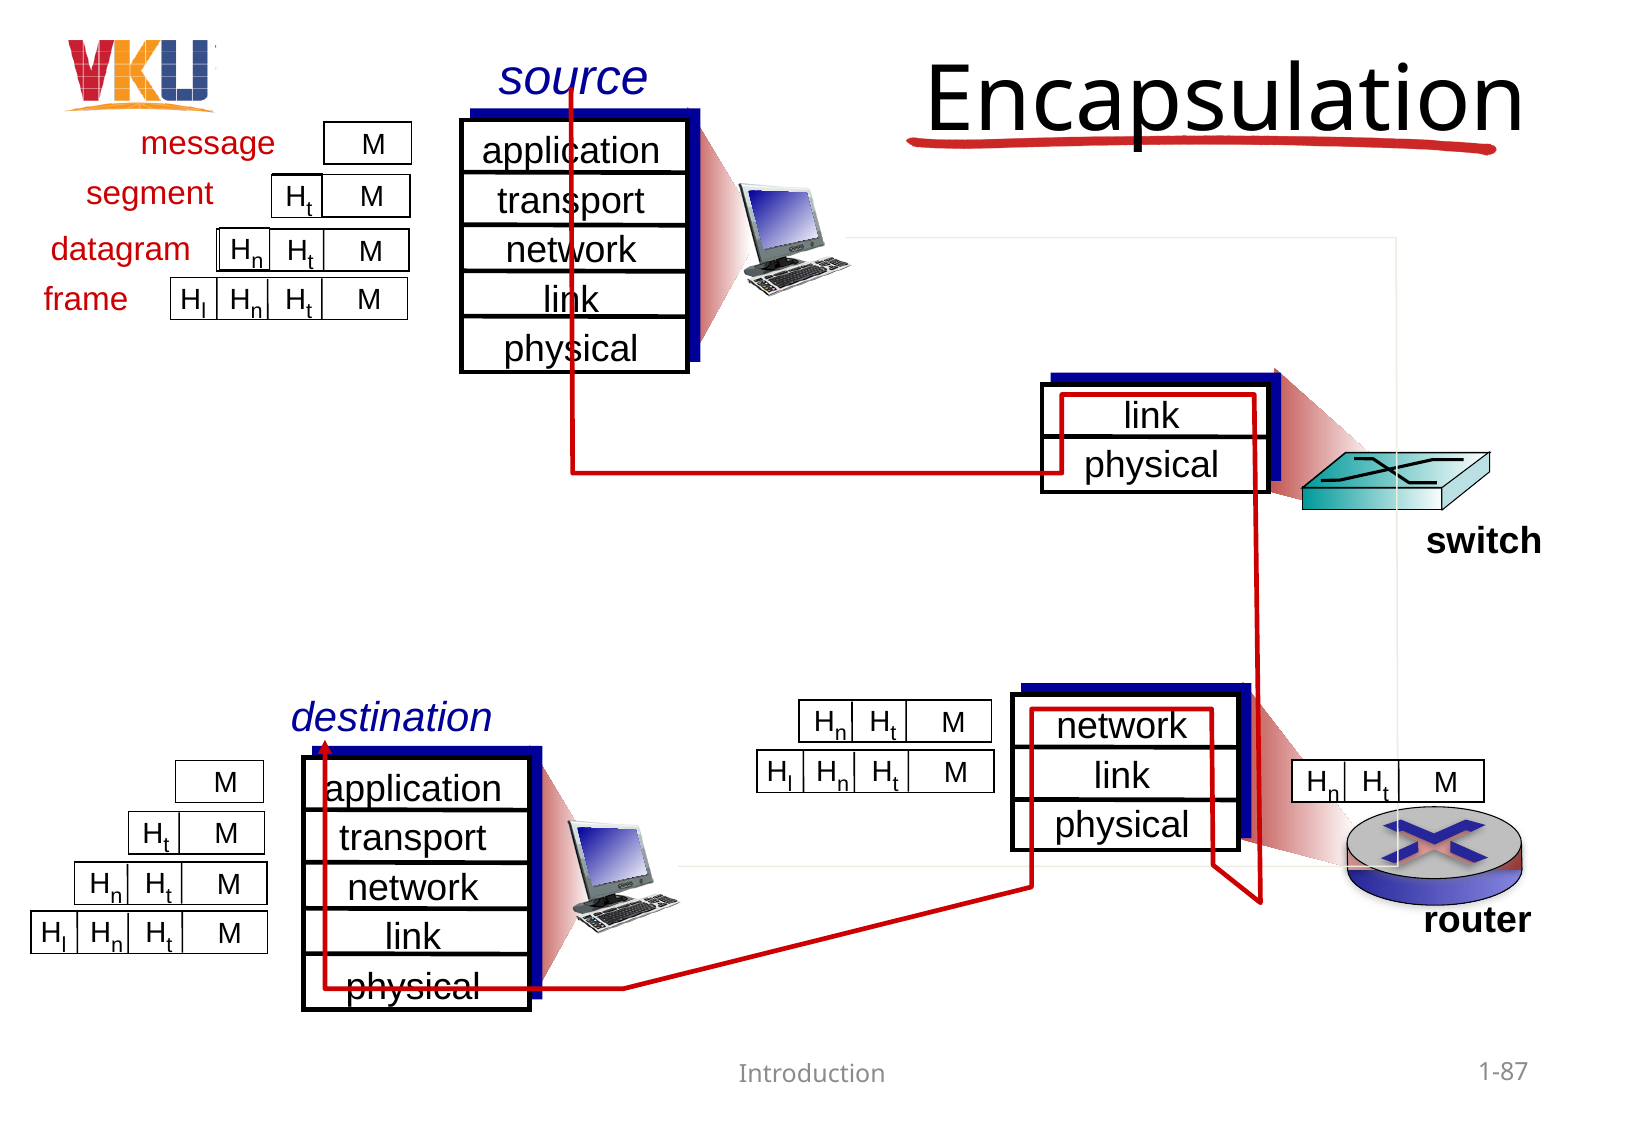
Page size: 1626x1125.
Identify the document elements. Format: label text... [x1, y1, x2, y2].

picture [54, 27, 222, 122]
text_box source [483, 36, 664, 108]
text_box message [125, 113, 291, 169]
text_box application transport network link physical [572, 272, 689, 316]
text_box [752, 695, 1017, 796]
text_box destination [276, 682, 346, 747]
text_box [783, 237, 1398, 867]
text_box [1004, 682, 1252, 854]
text_box application transport network link physical [453, 114, 560, 377]
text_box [271, 170, 433, 221]
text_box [166, 272, 430, 324]
text_box application transport network link physical [295, 752, 531, 1015]
slide_number 1-87 [1164, 1042, 1544, 1103]
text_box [279, 228, 432, 275]
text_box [1034, 372, 1282, 494]
text_box [572, 108, 701, 362]
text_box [219, 223, 274, 272]
text_box router [1408, 887, 1547, 948]
text_box [318, 87, 1261, 989]
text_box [564, 815, 708, 943]
footer Introduction [555, 1042, 1070, 1103]
text_box application transport network link physical [572, 114, 689, 271]
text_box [1346, 806, 1523, 906]
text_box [1302, 451, 1490, 511]
text_box [531, 989, 543, 1000]
text_box segment [71, 163, 229, 219]
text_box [735, 178, 879, 306]
text_box [312, 745, 321, 752]
text_box switch [1411, 508, 1558, 568]
text_box [701, 129, 732, 341]
text_box frame [28, 269, 144, 325]
picture [903, 130, 1503, 161]
text_box application transport network link physical [573, 317, 689, 377]
title Encapsulation [887, 0, 1565, 188]
text_box datagram [35, 219, 207, 274]
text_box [1291, 755, 1507, 806]
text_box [313, 117, 435, 168]
text_box [470, 108, 562, 114]
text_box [26, 755, 291, 957]
